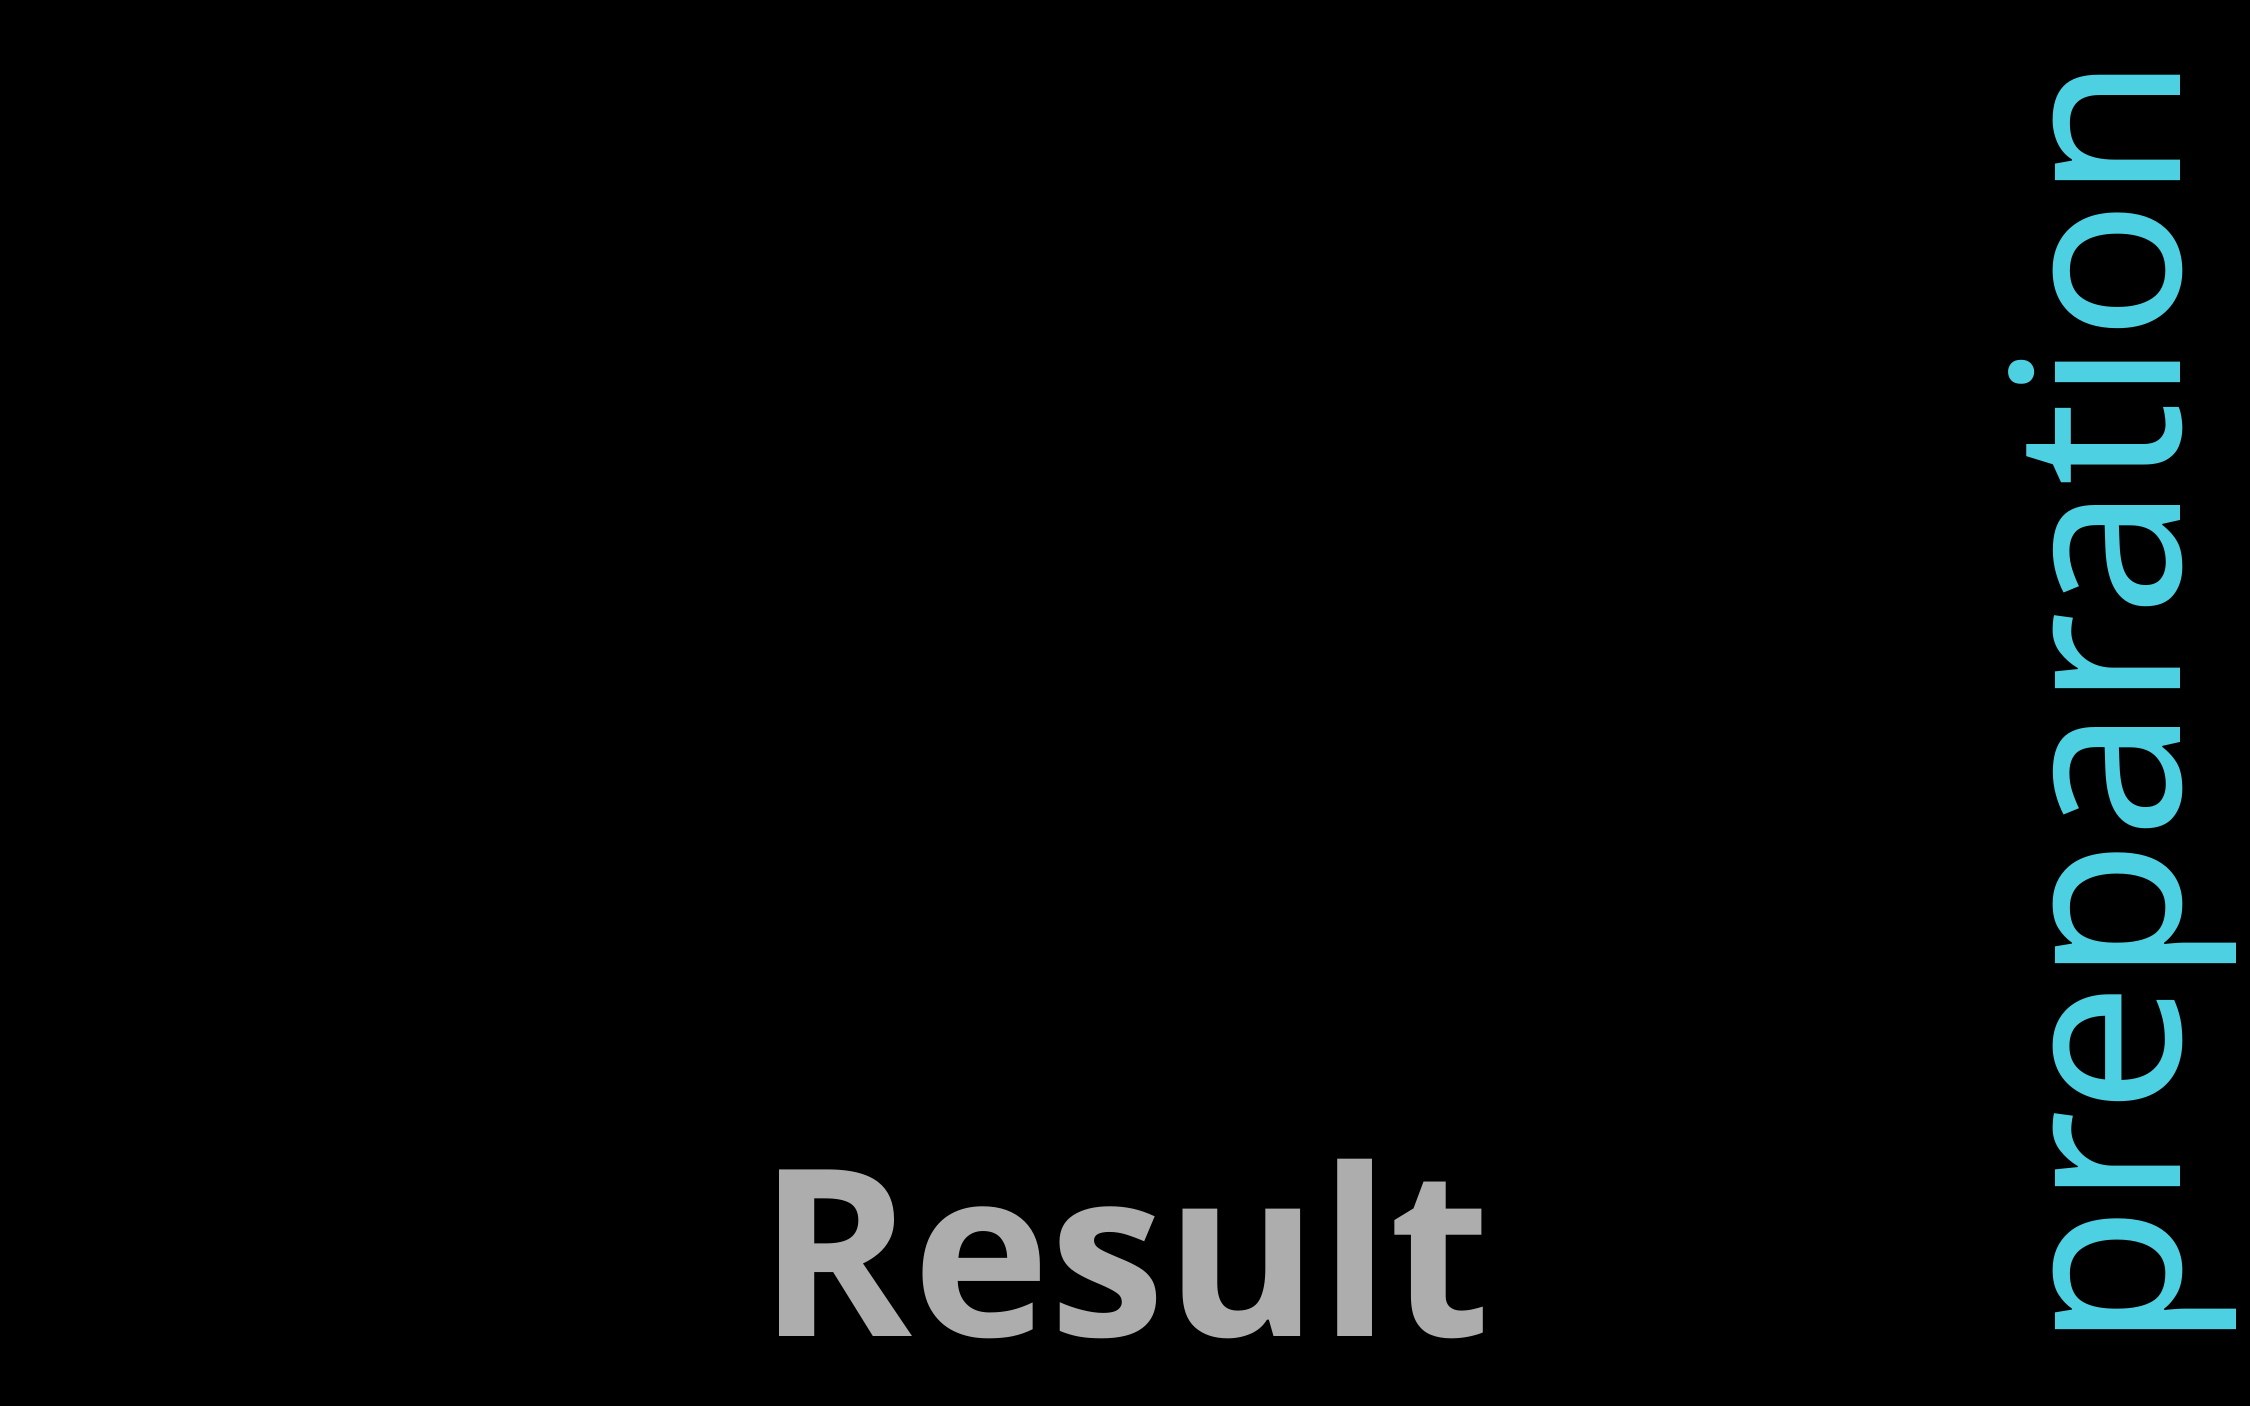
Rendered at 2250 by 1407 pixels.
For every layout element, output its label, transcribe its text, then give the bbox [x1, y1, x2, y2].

title preparation [1971, 0, 2250, 1407]
title Result [0, 710, 1971, 1407]
